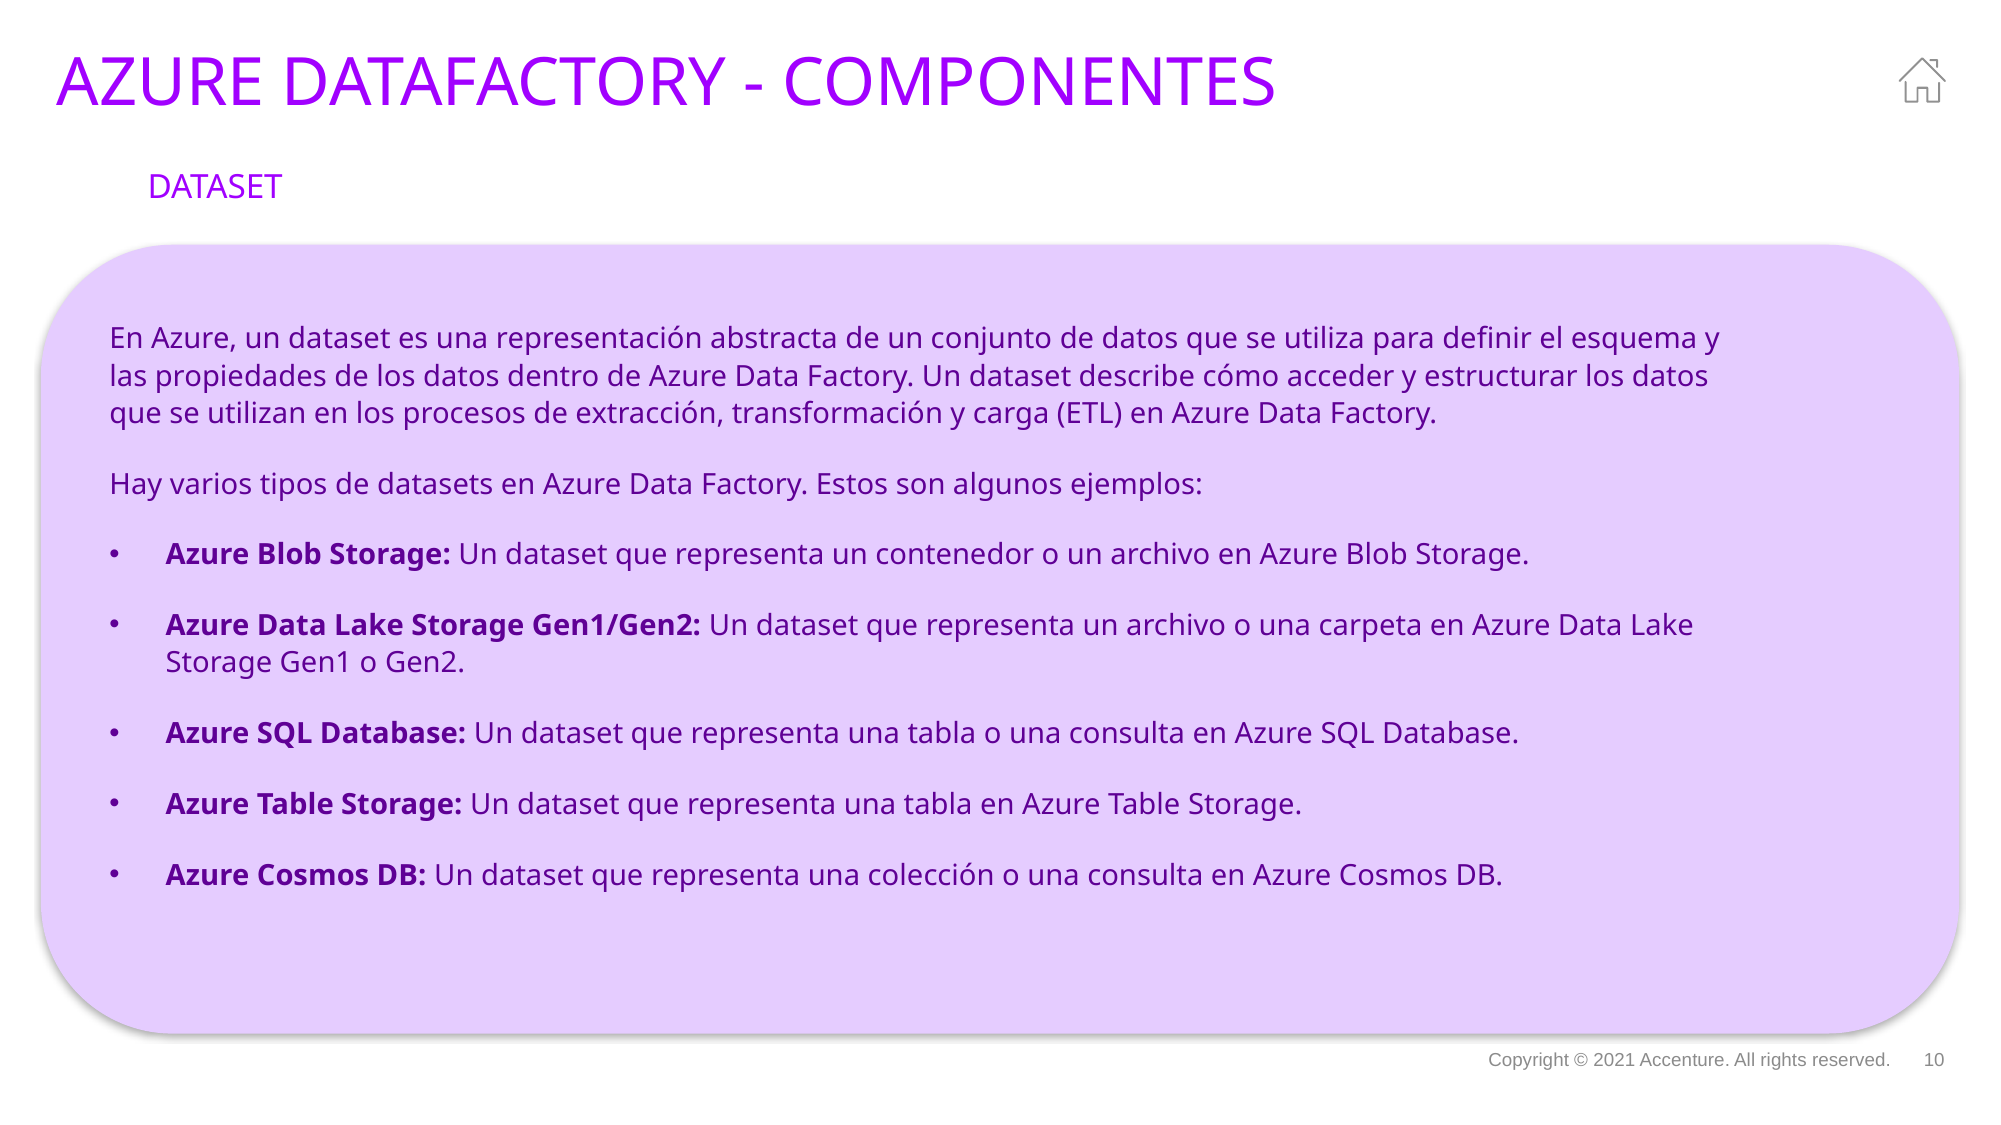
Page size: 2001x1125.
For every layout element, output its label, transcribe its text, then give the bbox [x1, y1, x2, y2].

text_box [40, 243, 1960, 1035]
footer Copyright © 2021 Accenture. All rights reserved. [1215, 1047, 1891, 1071]
slide_number 10 [1909, 1047, 1945, 1071]
text_box dataset [147, 173, 950, 222]
list En Azure, un dataset es una representación abstracta de un conjunto de datos que se utiliza para definir el esquema y las propiedades de los datos dentro de Azure Data Factory. Un dataset describe cómo acceder y estructurar los datos que se utilizan en los procesos de extracción, transformación y carga (ETL) en Azure Data Factory. Hay varios tipos de datasets en Azure Data Factory. Estos son algunos ejemplos: Azure Blob Storage: Un dataset que representa un contenedor o un archivo en Azure Blob Storage. Azure Data Lake Storage Gen1/Gen2: Un dataset que representa un archivo o una carpeta en Azure Data Lake Storage Gen1 o Gen2. Azure SQL Database: Un dataset que representa una tabla o una consulta en Azure SQL Database. Azure Table Storage: Un dataset que representa una tabla en Azure Table Storage. Azure Cosmos DB: Un dataset que representa una colección o una consulta en Azure Cosmos DB. [109, 317, 1755, 1091]
title Azure datafactory - componentes [56, 54, 1702, 182]
